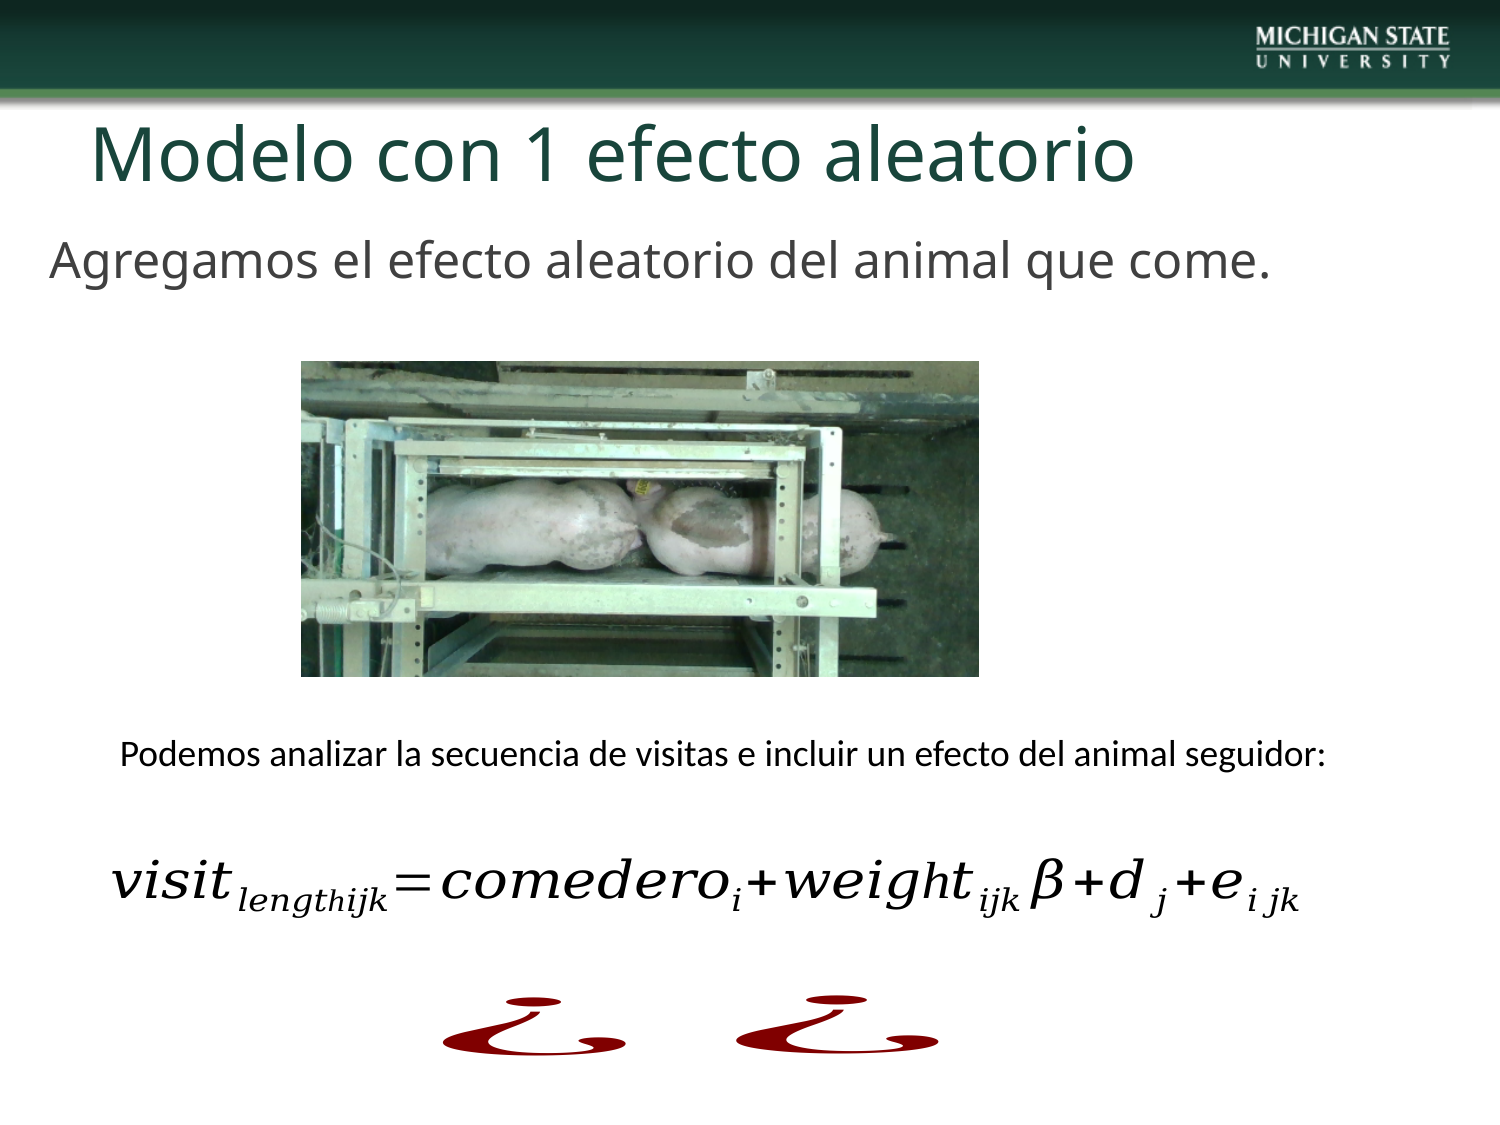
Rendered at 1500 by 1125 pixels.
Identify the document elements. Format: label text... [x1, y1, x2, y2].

text_box Podemos analizar la secuencia de visitas e incluir un efecto del animal seguidor: [104, 721, 1344, 782]
list Agregamos el efecto aleatorio del animal que come. [34, 221, 1385, 341]
title Modelo con 1 efecto aleatorio [75, 99, 1425, 219]
picture [300, 361, 979, 677]
picture [0, 0, 1500, 110]
